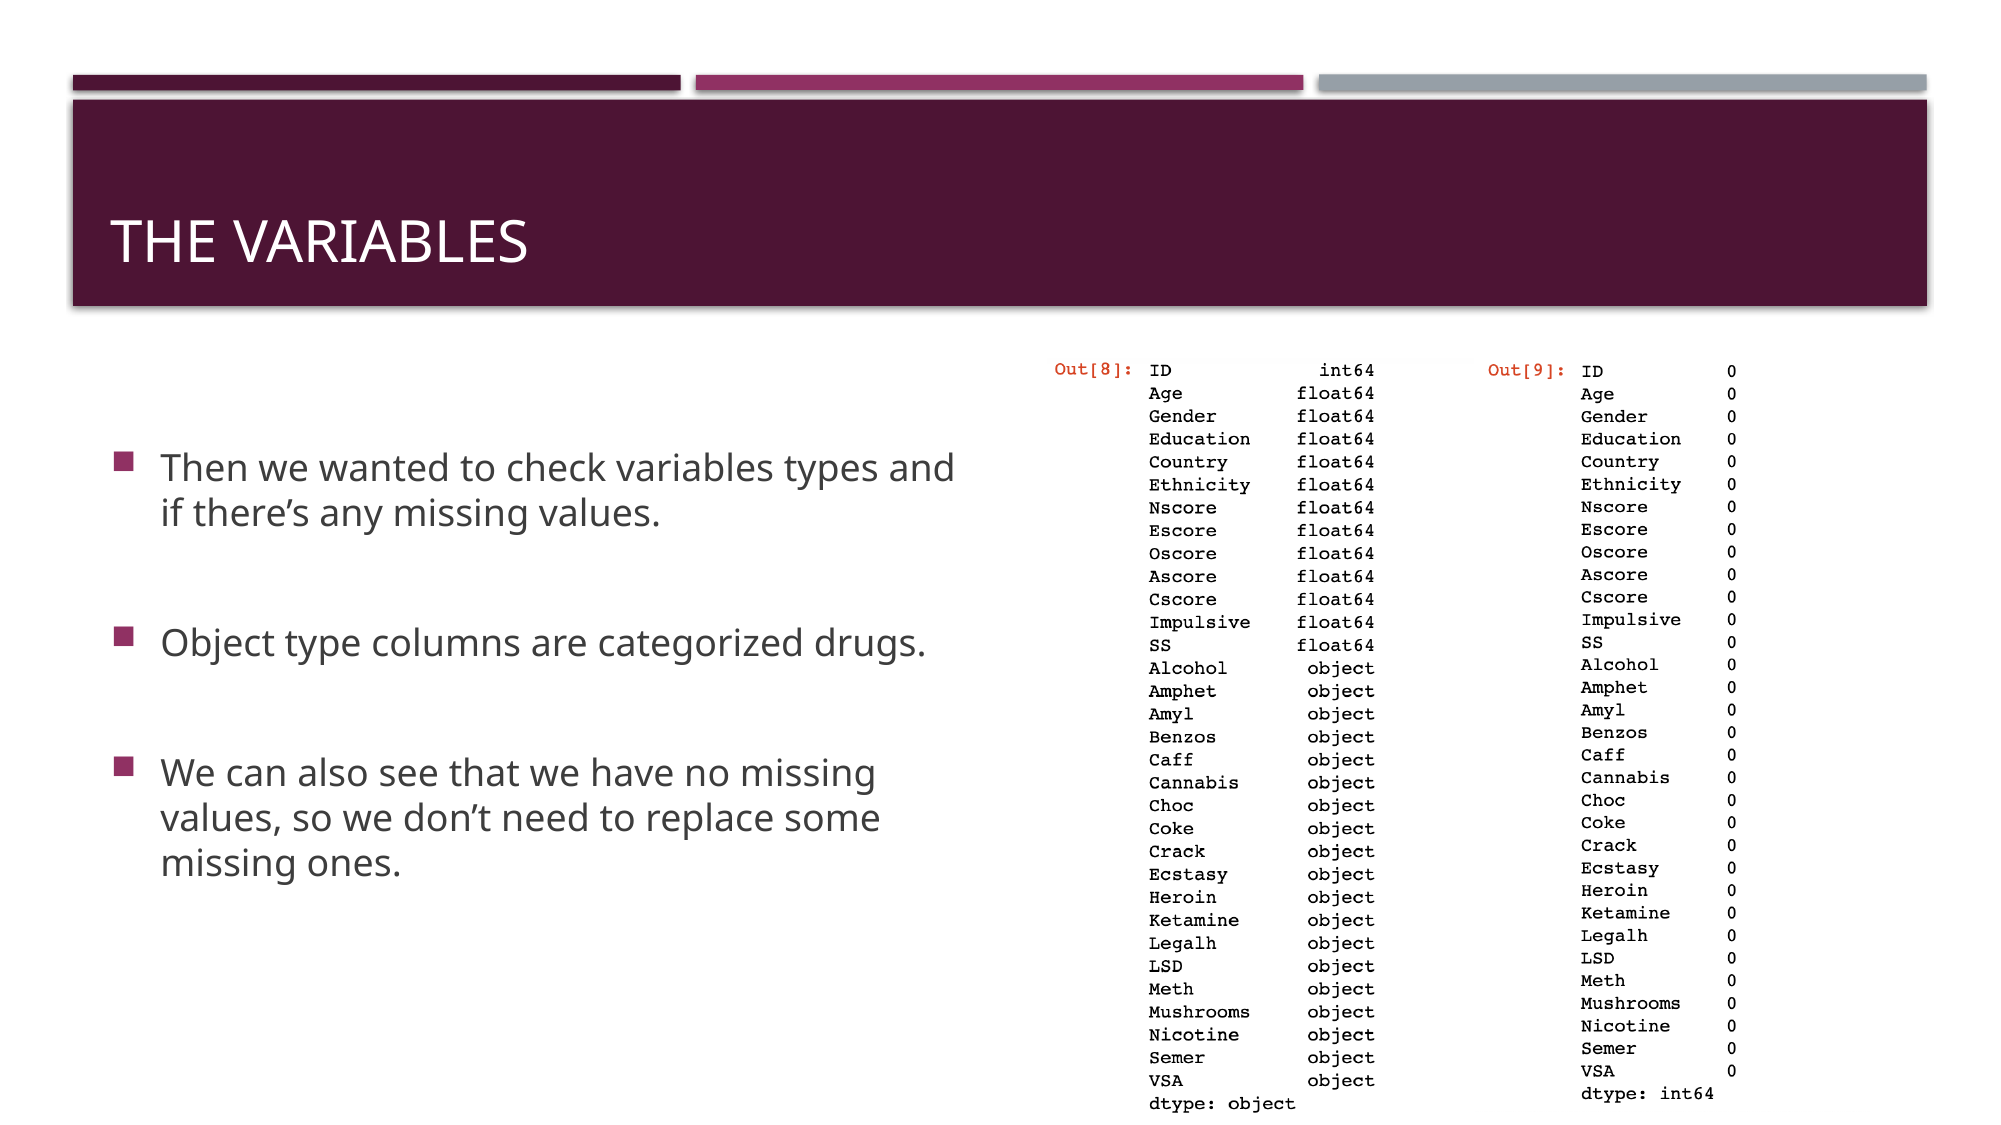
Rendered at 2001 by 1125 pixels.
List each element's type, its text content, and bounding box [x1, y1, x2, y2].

list Then we wanted to check variables types and if there’s any missing values. Object type columns are categorized drugs. We can also see that we have no missing values, so we don’t need to replace some missing ones. [95, 365, 985, 962]
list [1047, 358, 1753, 1125]
title The variables [95, 119, 1905, 282]
picture [1473, 357, 1870, 1113]
